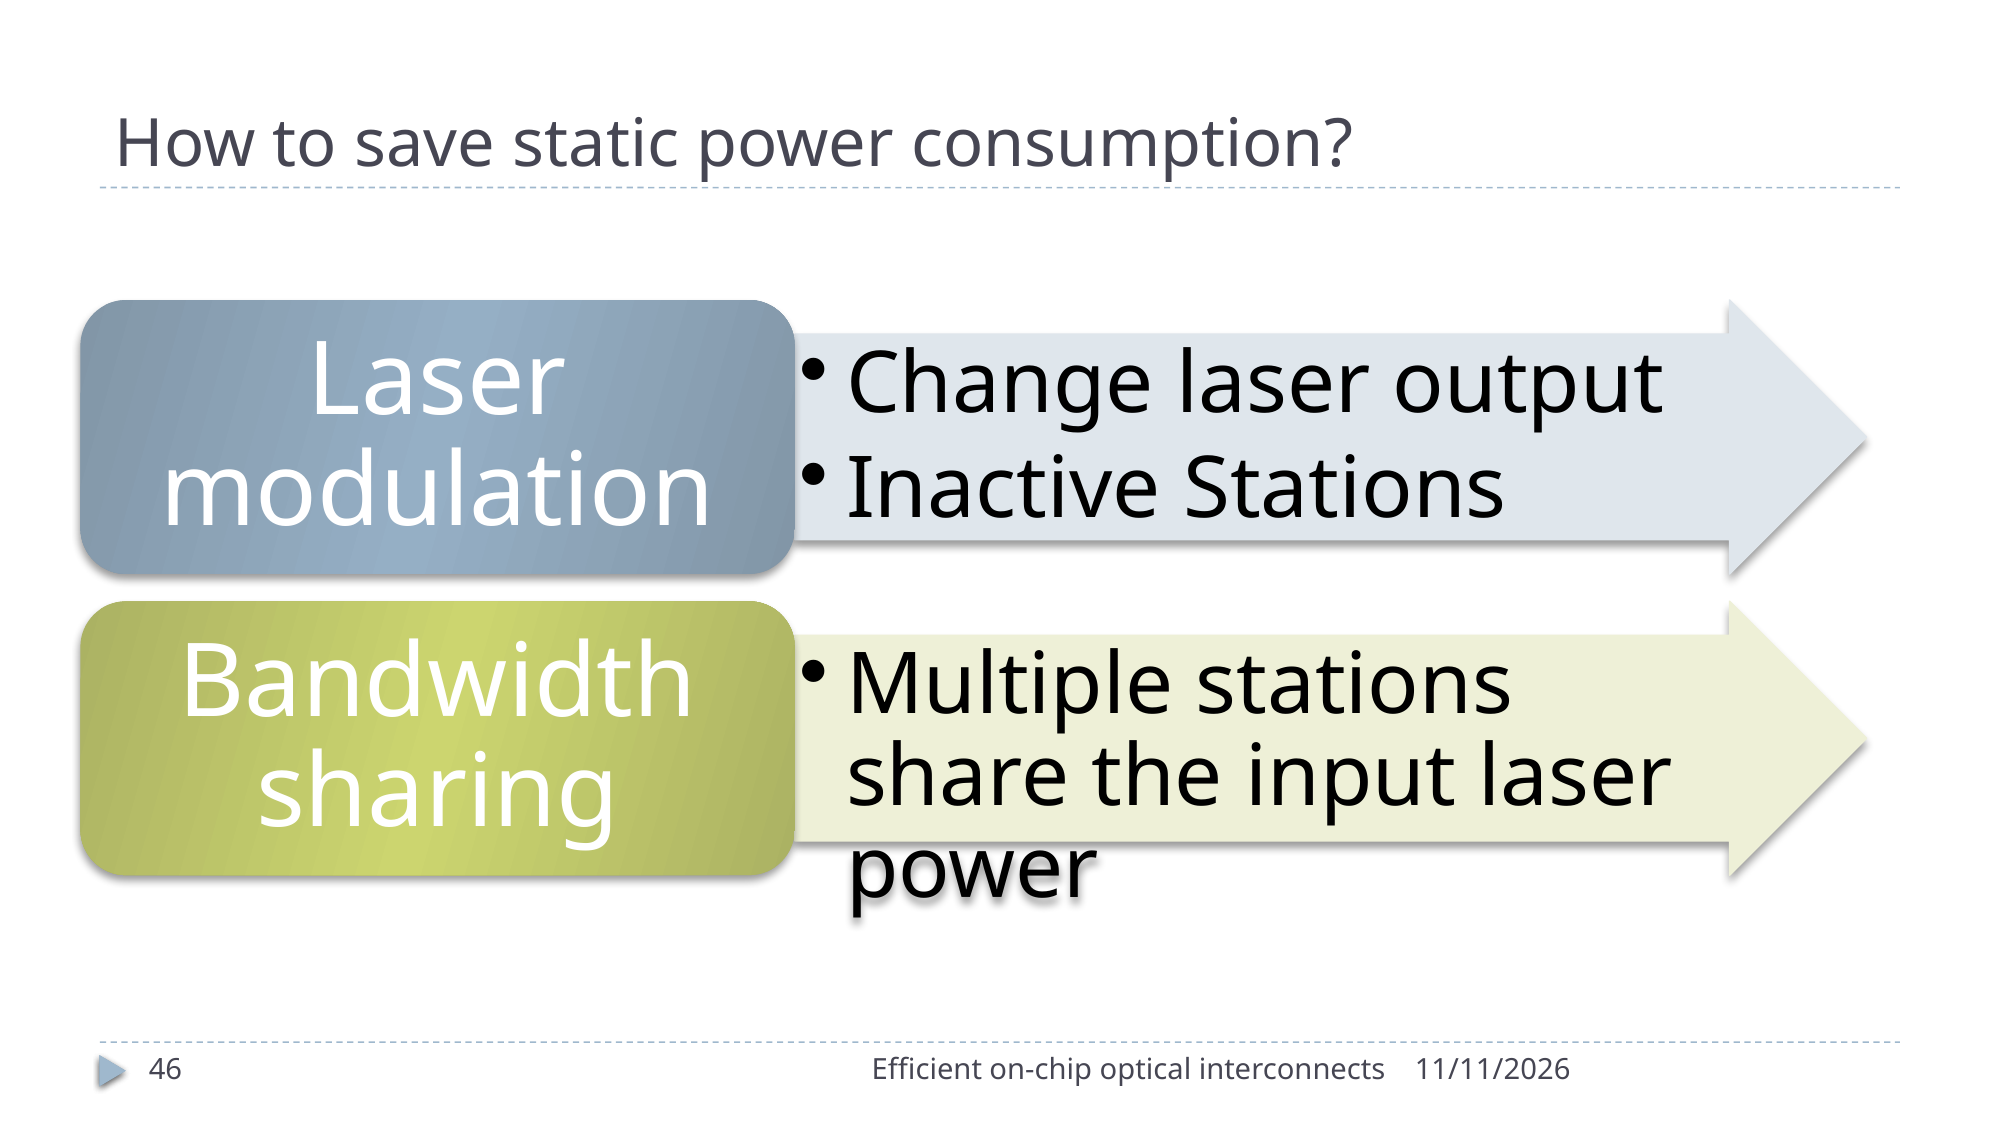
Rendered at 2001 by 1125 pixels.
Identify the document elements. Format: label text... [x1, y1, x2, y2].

text_box Change laser output Inactive Stations [797, 299, 1868, 575]
title How to save static power consumption? [99, 37, 1900, 188]
text_box Bandwidth sharing [80, 601, 795, 876]
text_box Laser modulation [80, 300, 795, 574]
slide_number 46 [133, 1042, 568, 1103]
footer Efficient on-chip optical interconnects [634, 1042, 1400, 1103]
text_box Multiple stations share the input laser power [797, 600, 1868, 876]
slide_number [1400, 1042, 1901, 1103]
